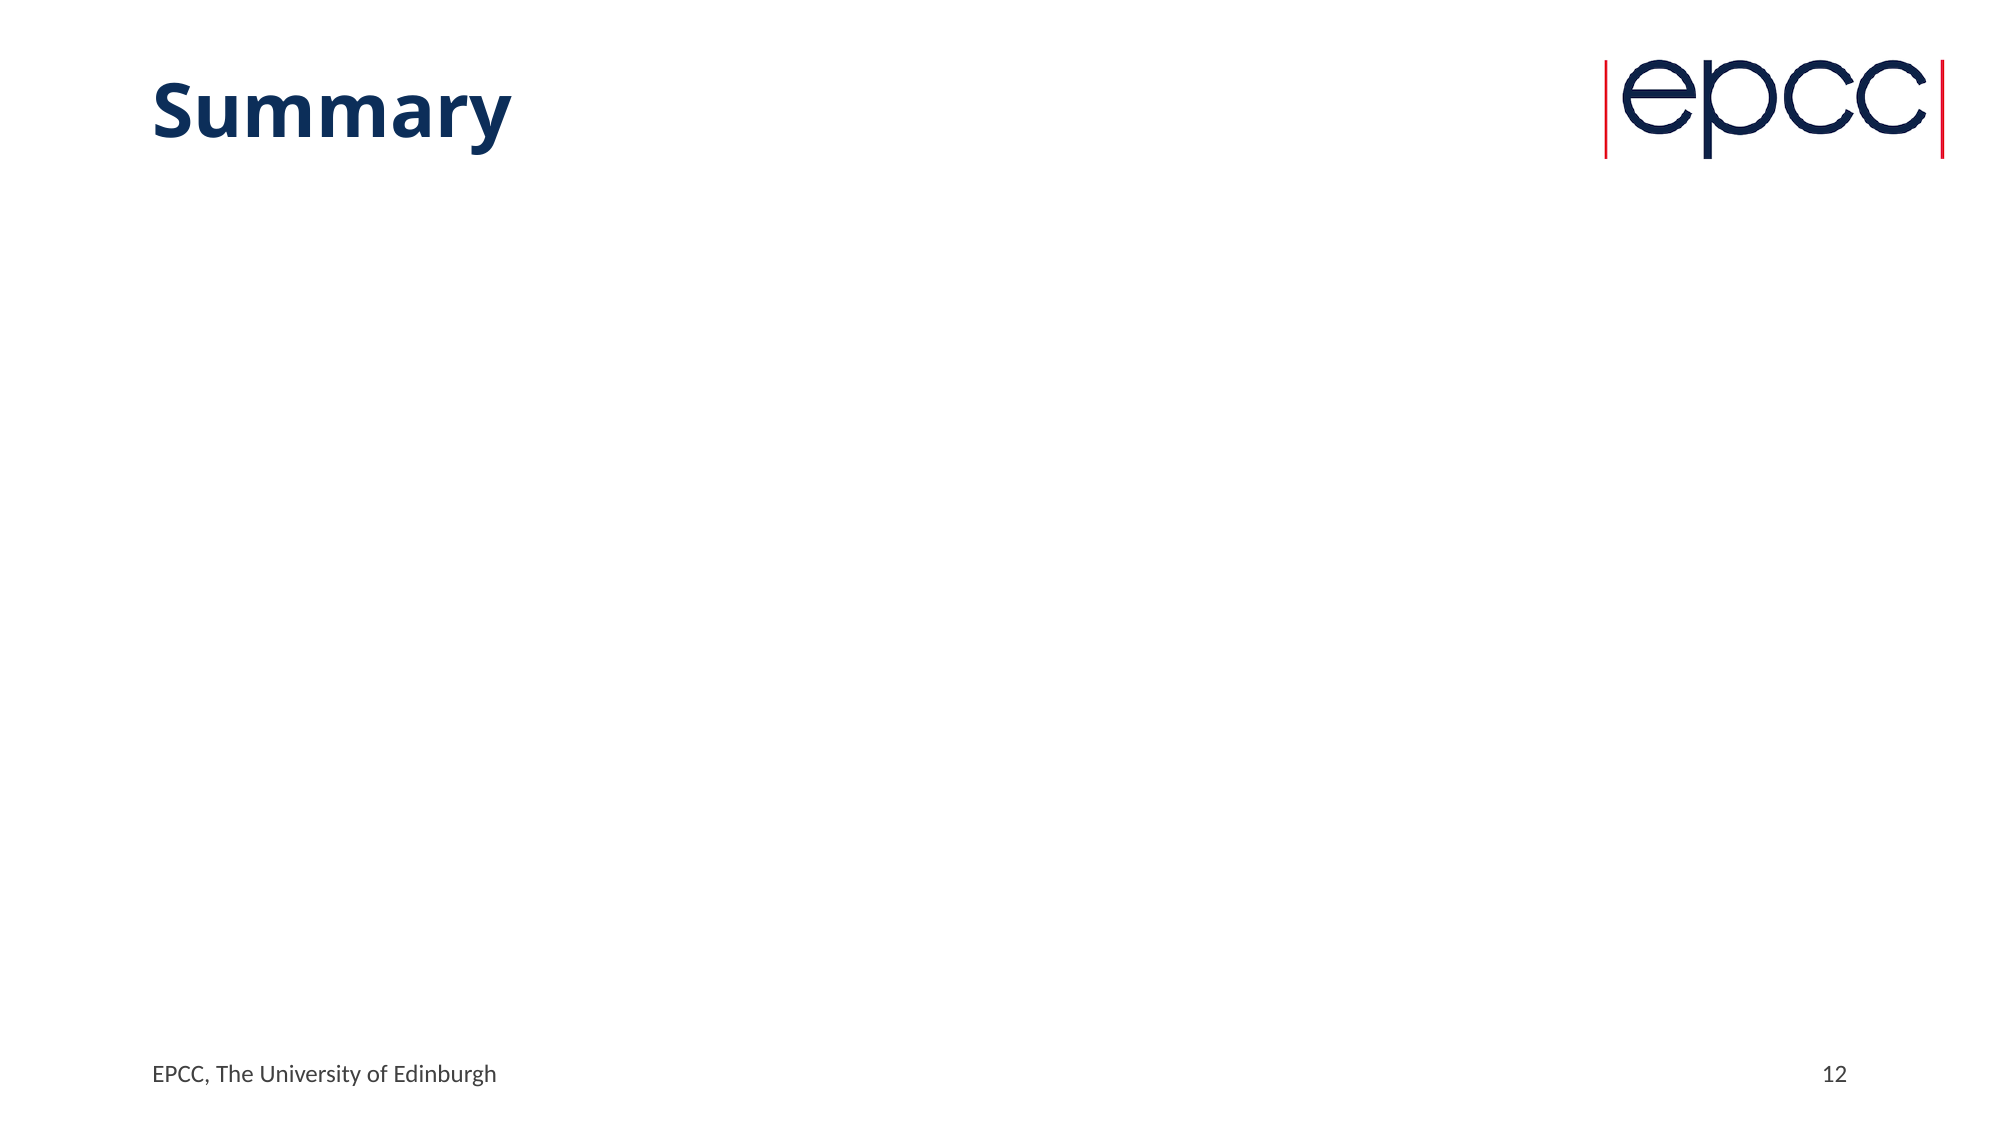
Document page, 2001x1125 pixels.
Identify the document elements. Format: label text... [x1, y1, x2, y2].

picture [1592, 49, 1954, 168]
footer EPCC, The University of Edinburgh [137, 1042, 813, 1103]
title Summary [137, 59, 1863, 168]
slide_number 12 [1412, 1042, 1863, 1103]
